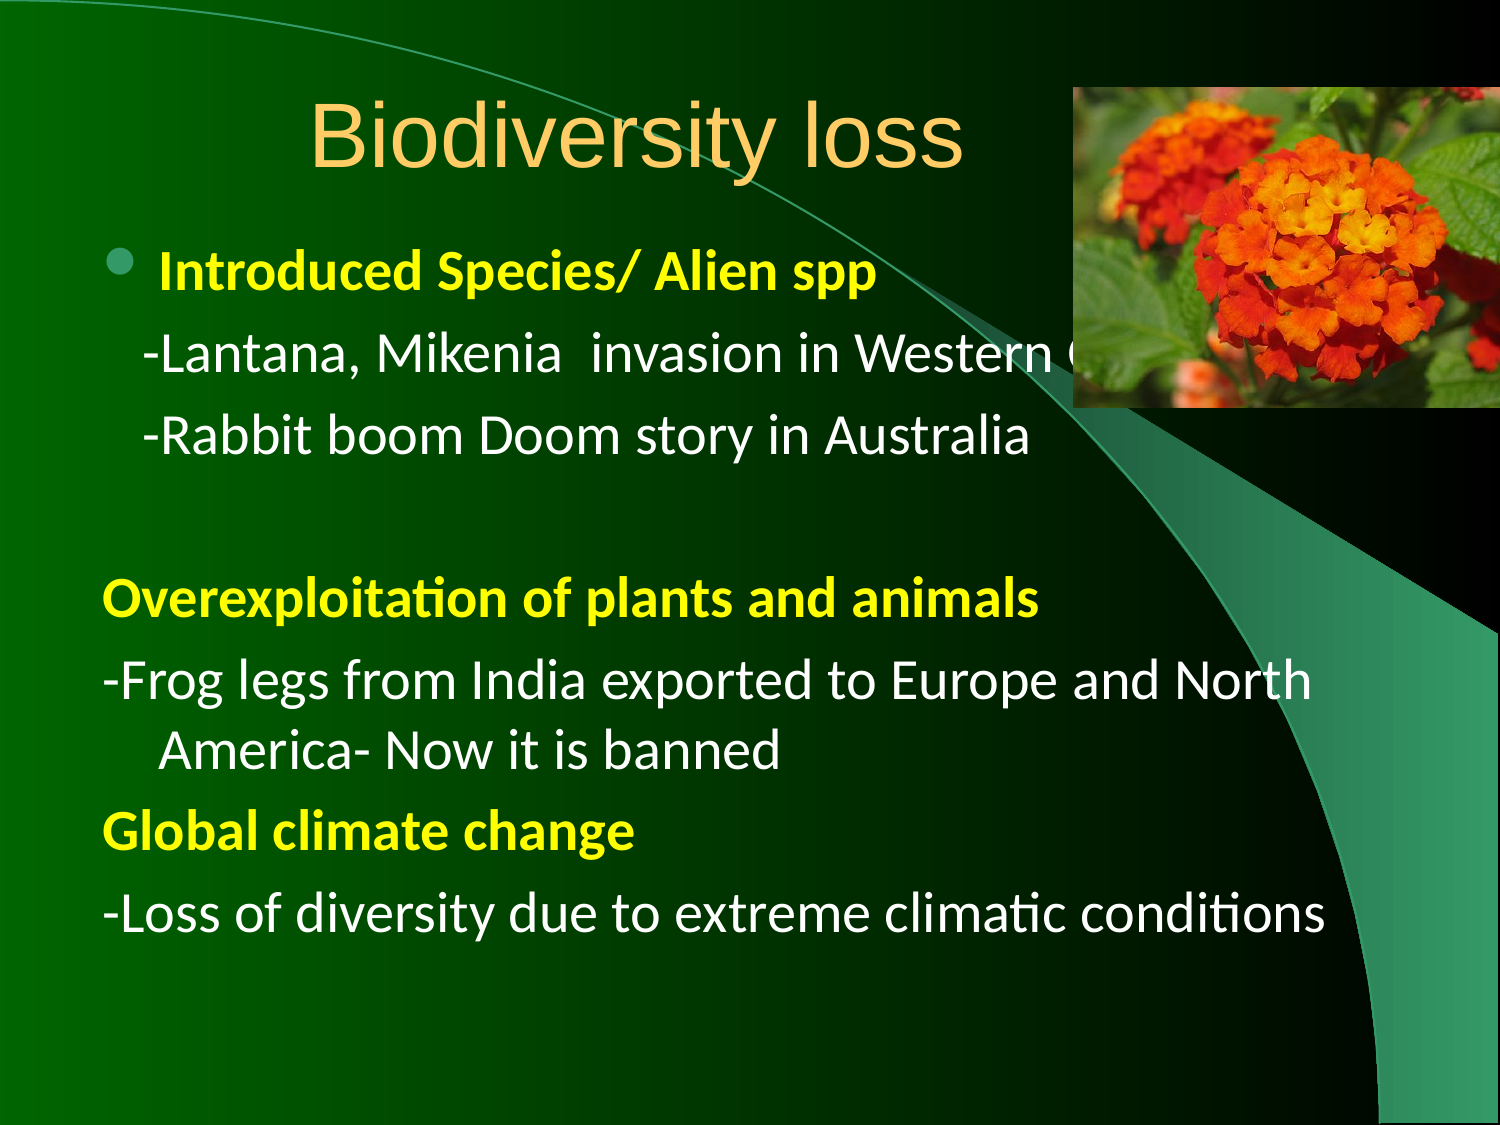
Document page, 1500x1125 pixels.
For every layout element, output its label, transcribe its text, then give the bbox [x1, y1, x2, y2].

picture [1073, 87, 1500, 408]
title Biodiversity loss [0, 37, 1276, 226]
list Introduced Species/ Alien spp -Lantana, Mikenia invasion in Western Ghats -Rabbit boom Doom story in Australia Overexploitation of plants and animals -Frog legs from India exported to Europe and North America- Now it is banned Global climate change -Loss of diversity due to extreme climatic conditions [87, 224, 1500, 976]
